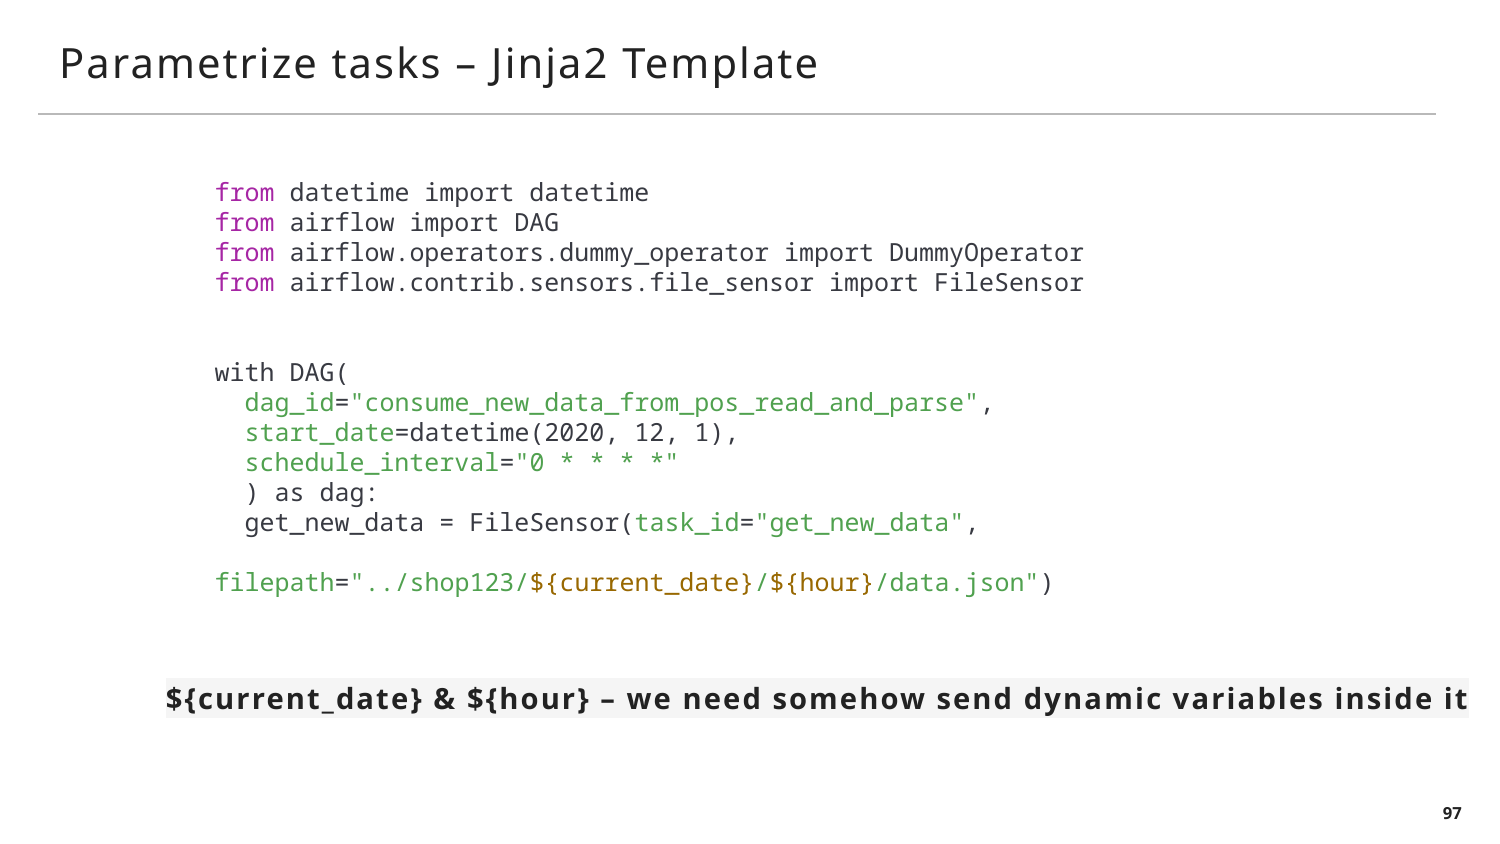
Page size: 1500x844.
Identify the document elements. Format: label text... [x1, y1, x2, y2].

text_box from datetime import datetime from airflow import DAG from airflow.operators.dummy_operator import DummyOperator from airflow.contrib.sensors.file_sensor import FileSensor with DAG( dag_id="consume_new_data_from_pos_read_and_parse", start_date=datetime(2020, 12, 1), schedule_interval="0 * * * *" ) as dag: get_new_data = FileSensor(task_id="get_new_data", filepath="../shop123/${current_date}/${hour}/data.json") [199, 169, 1474, 634]
title Parametrize tasks – Jinja2 Template [59, 37, 1442, 87]
text_box ${current_date} & ${hour} – we need somehow send dynamic variables inside it [165, 650, 1078, 745]
text_box 97 [1236, 791, 1462, 844]
